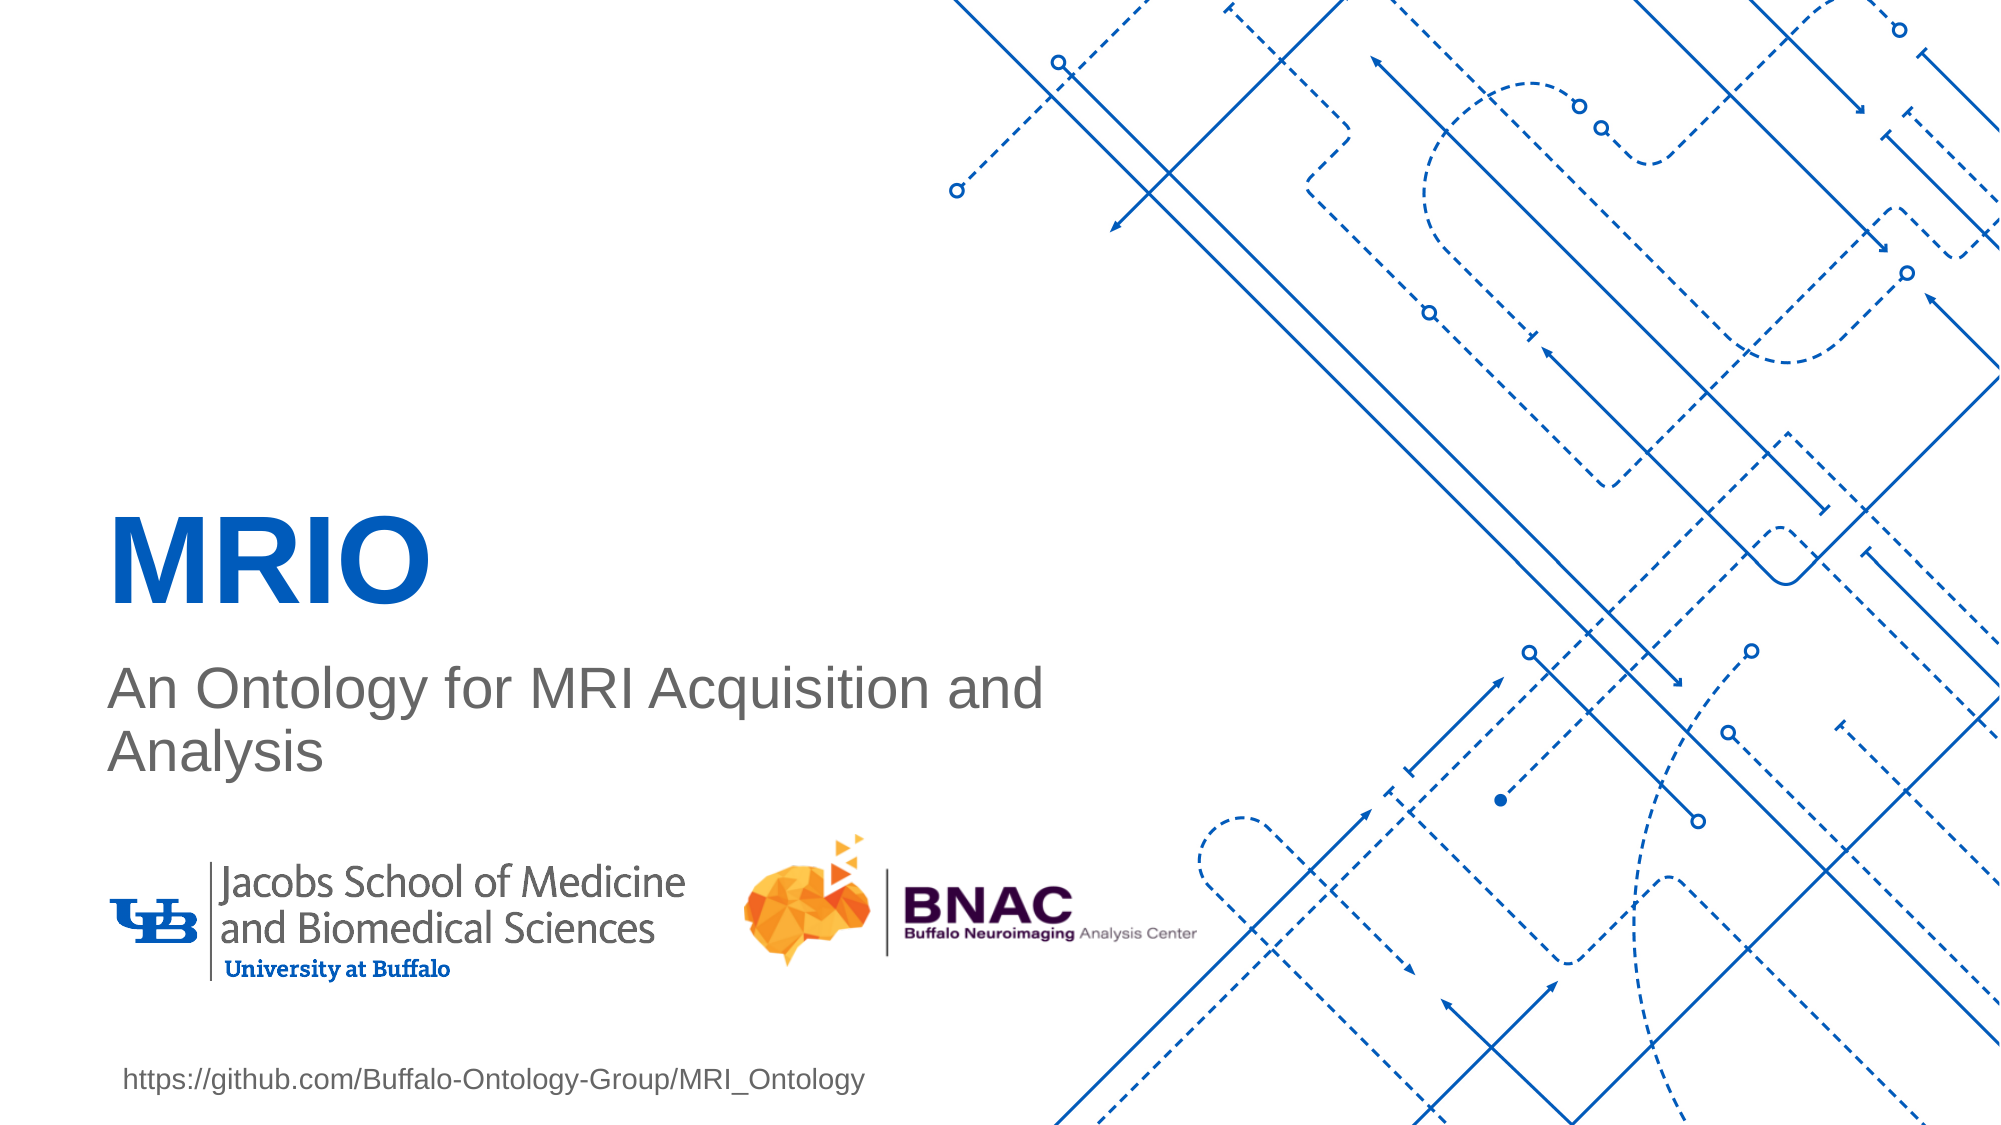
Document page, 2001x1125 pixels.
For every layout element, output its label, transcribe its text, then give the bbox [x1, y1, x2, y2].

list An Ontology for MRI Acquisition and Analysis [108, 651, 1197, 922]
title MRIO [108, 244, 1197, 636]
picture [0, 0, 2000, 1125]
text_box https://github.com/Buffalo-Ontology-Group/MRI_Ontology [108, 1053, 902, 1103]
